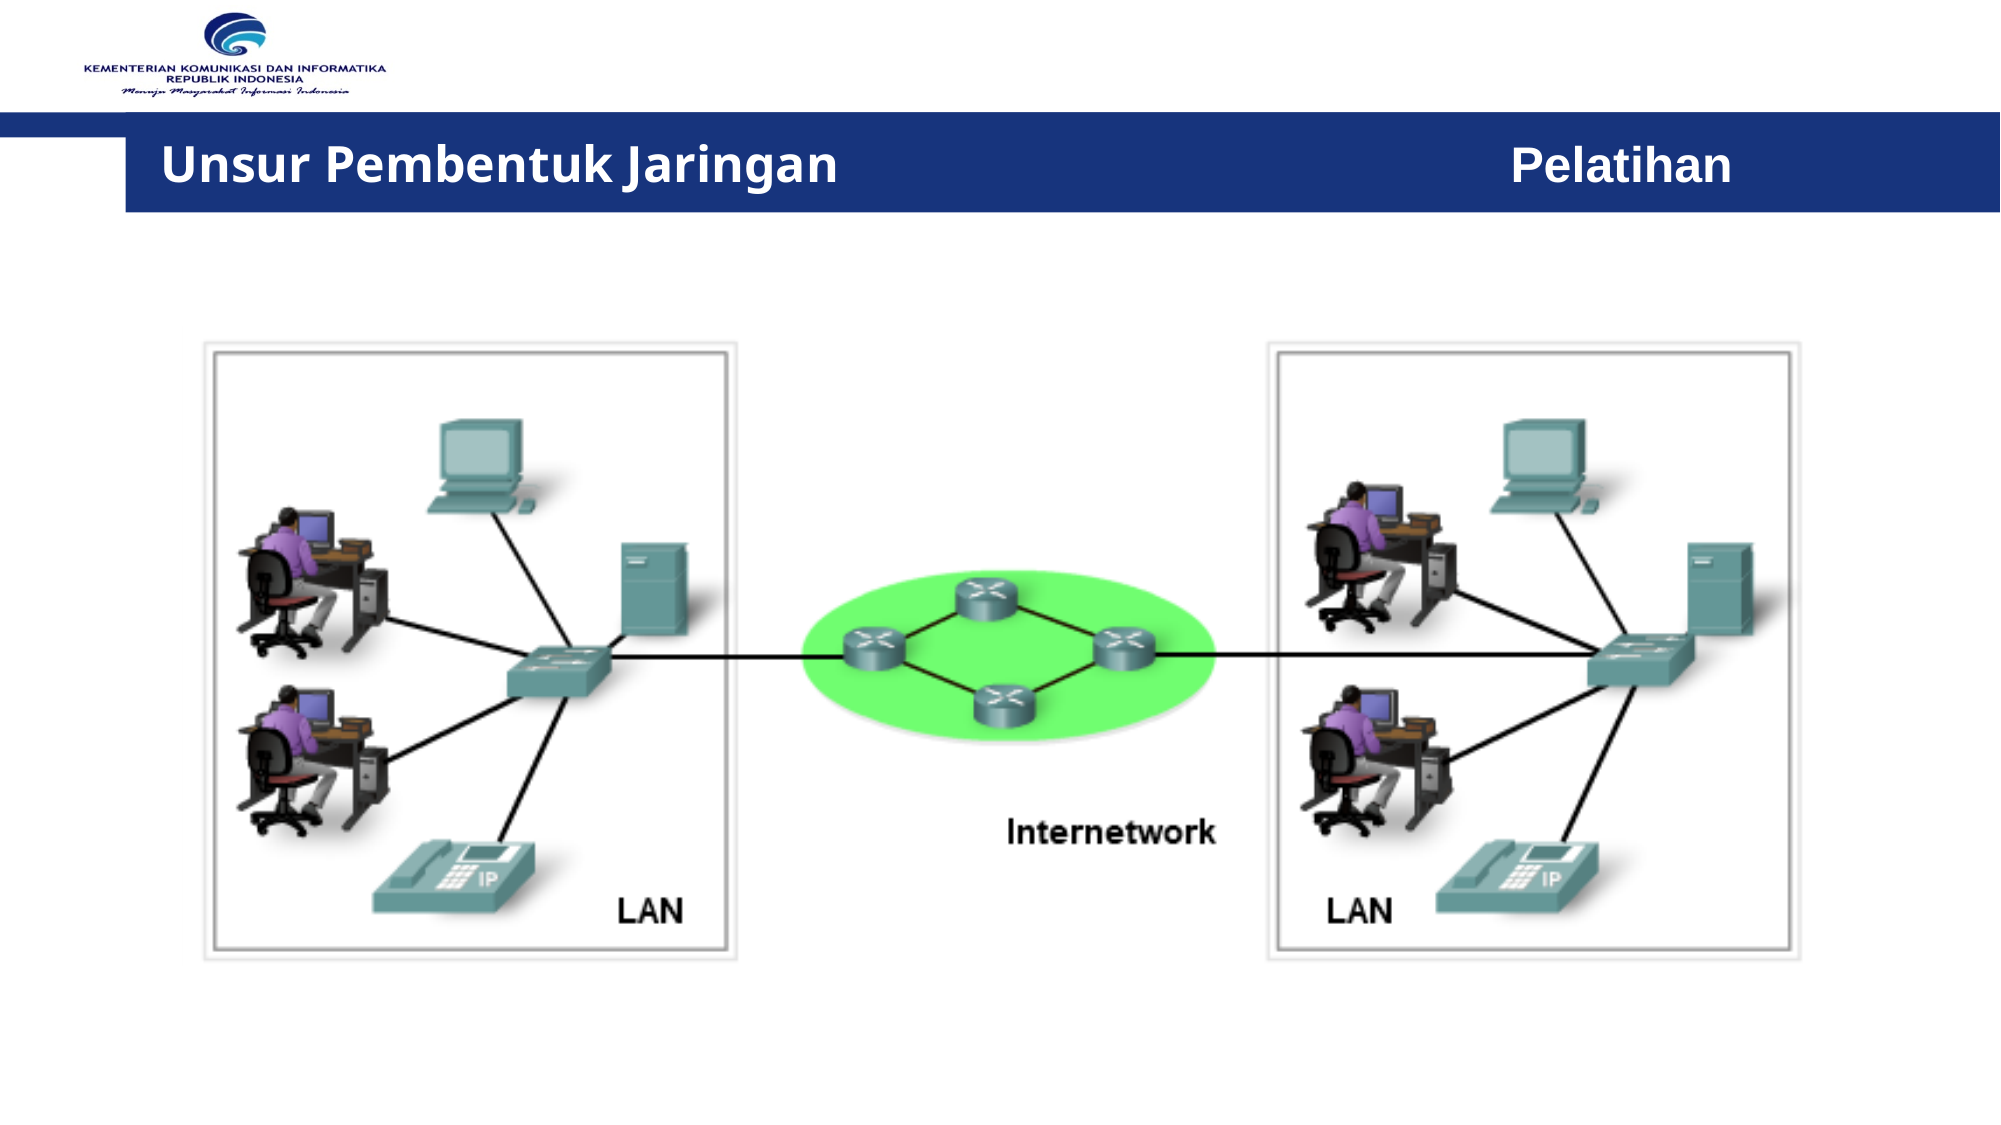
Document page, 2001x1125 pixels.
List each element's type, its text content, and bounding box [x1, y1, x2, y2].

picture [180, 325, 1820, 966]
picture [66, 5, 399, 100]
text_box Unsur Pembentuk Jaringan Pelatihan [145, 125, 1954, 201]
